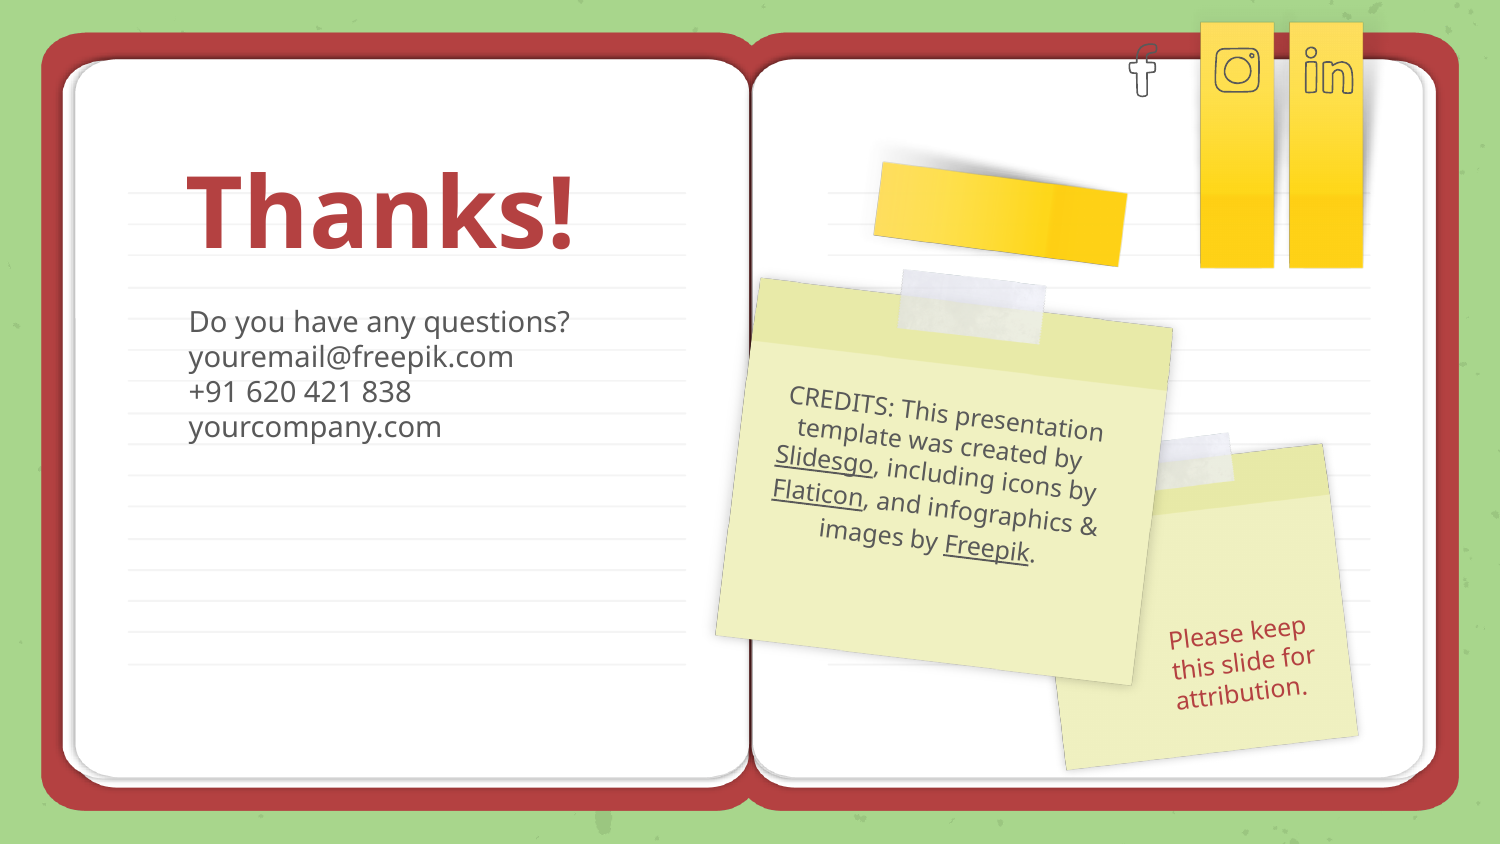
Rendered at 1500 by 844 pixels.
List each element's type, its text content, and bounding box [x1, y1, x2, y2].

subtitle Do you have any questions? youremail@freepik.com +91 620 421 838 yourcompany.com [173, 288, 628, 514]
text_box Please keep this slide for attribution. [1149, 590, 1343, 743]
text_box [1128, 43, 1158, 78]
title Thanks! [170, 164, 631, 284]
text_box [1213, 47, 1261, 93]
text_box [1304, 46, 1355, 95]
picture [41, 0, 1497, 811]
